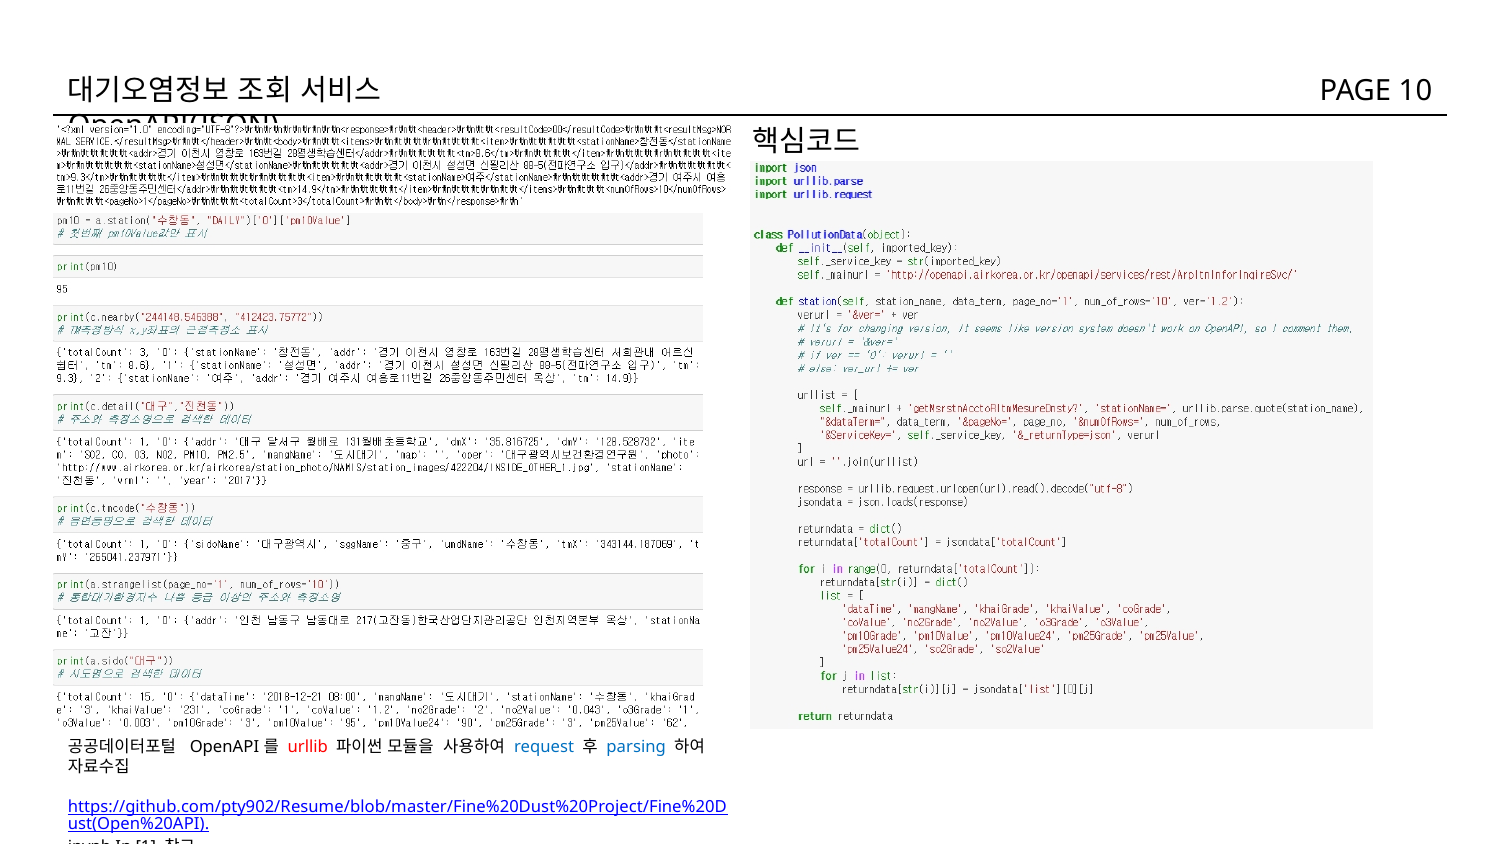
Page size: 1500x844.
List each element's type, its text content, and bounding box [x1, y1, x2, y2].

picture [749, 161, 1373, 730]
text_box 공공데이터포털 OpenAPI를 urllib 파이썬 모듈을 사용하여 request 후 parsing 하여 자료수집 https://github.com/pty902/Resume/blob/master/Fine%20Dust%20Project/Fine%20Dust(Open%20API).ipynb In [1] 참고 [53, 728, 750, 844]
picture [52, 213, 703, 730]
text_box PAGE 10 [1092, 64, 1447, 114]
text_box 핵심코드 [738, 122, 1376, 165]
text_box 대기오염정보 조회 서비스 OpenAPI(JSON) [53, 64, 609, 114]
picture [52, 123, 733, 210]
